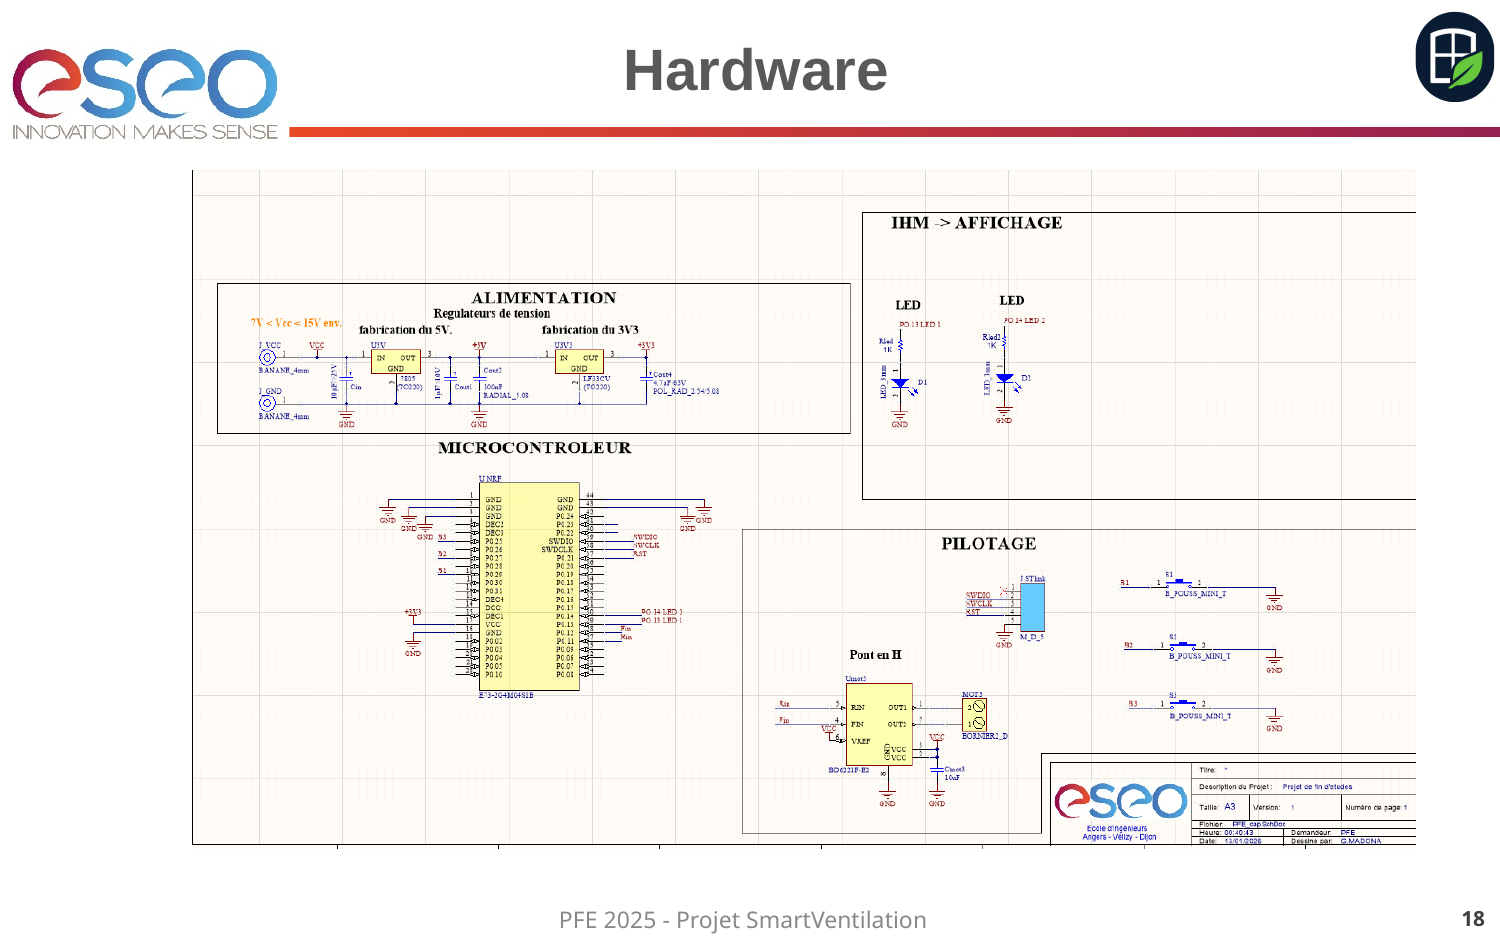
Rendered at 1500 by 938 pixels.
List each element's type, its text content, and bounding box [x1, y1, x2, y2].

slide_number ‹#› [1316, 901, 1500, 938]
picture [11, 46, 278, 150]
picture [192, 170, 1416, 849]
title Hardware [289, 7, 1223, 127]
picture [1414, 11, 1495, 103]
footer PFE 2025 - Projet SmartVentilation [490, 901, 997, 937]
